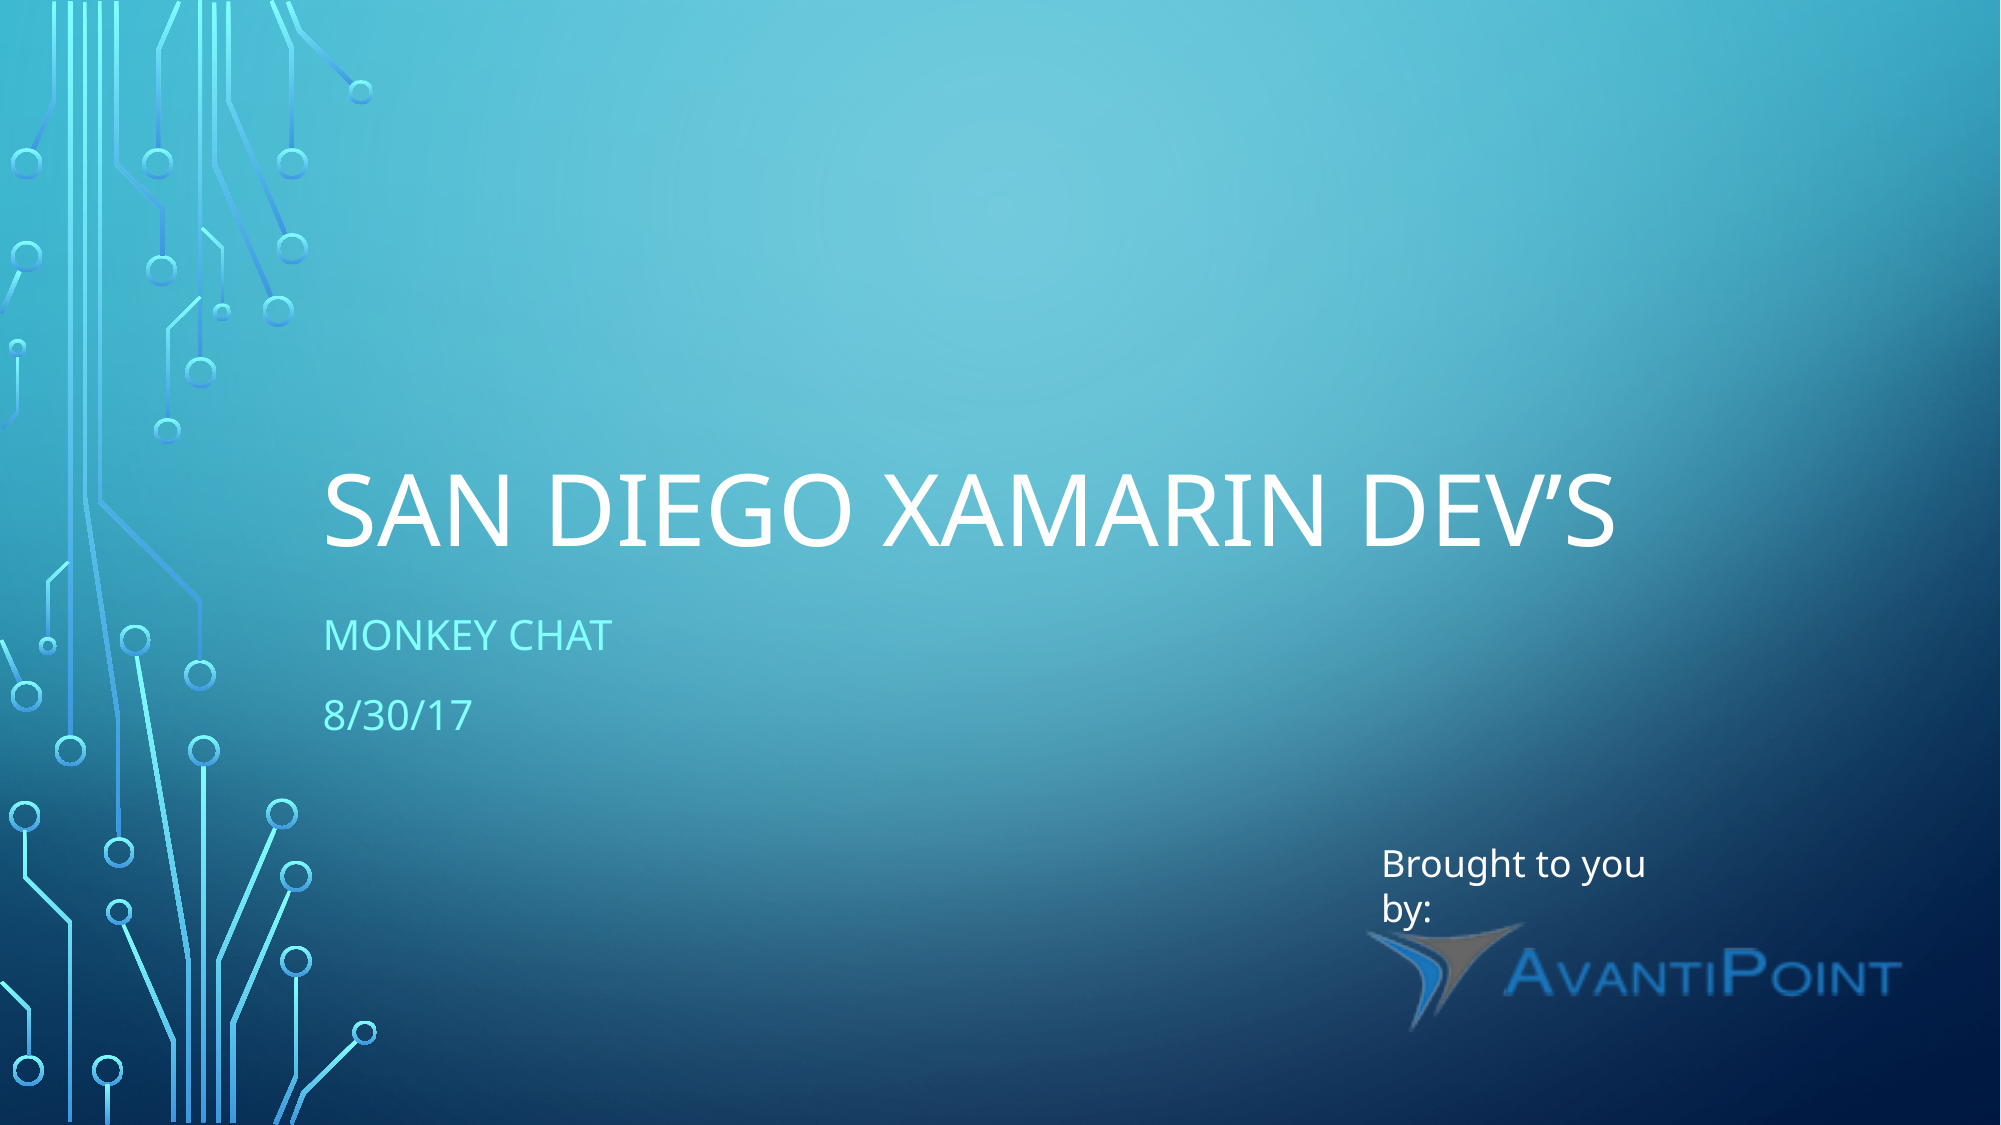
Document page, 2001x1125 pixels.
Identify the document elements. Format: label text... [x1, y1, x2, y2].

subtitle Monkey Chat 8/30/17 [307, 590, 1750, 863]
title SAN Diego Xamarin Dev’s [307, 184, 1750, 576]
text_box Brought to you by: [1366, 832, 1683, 922]
picture [1366, 922, 1916, 1033]
